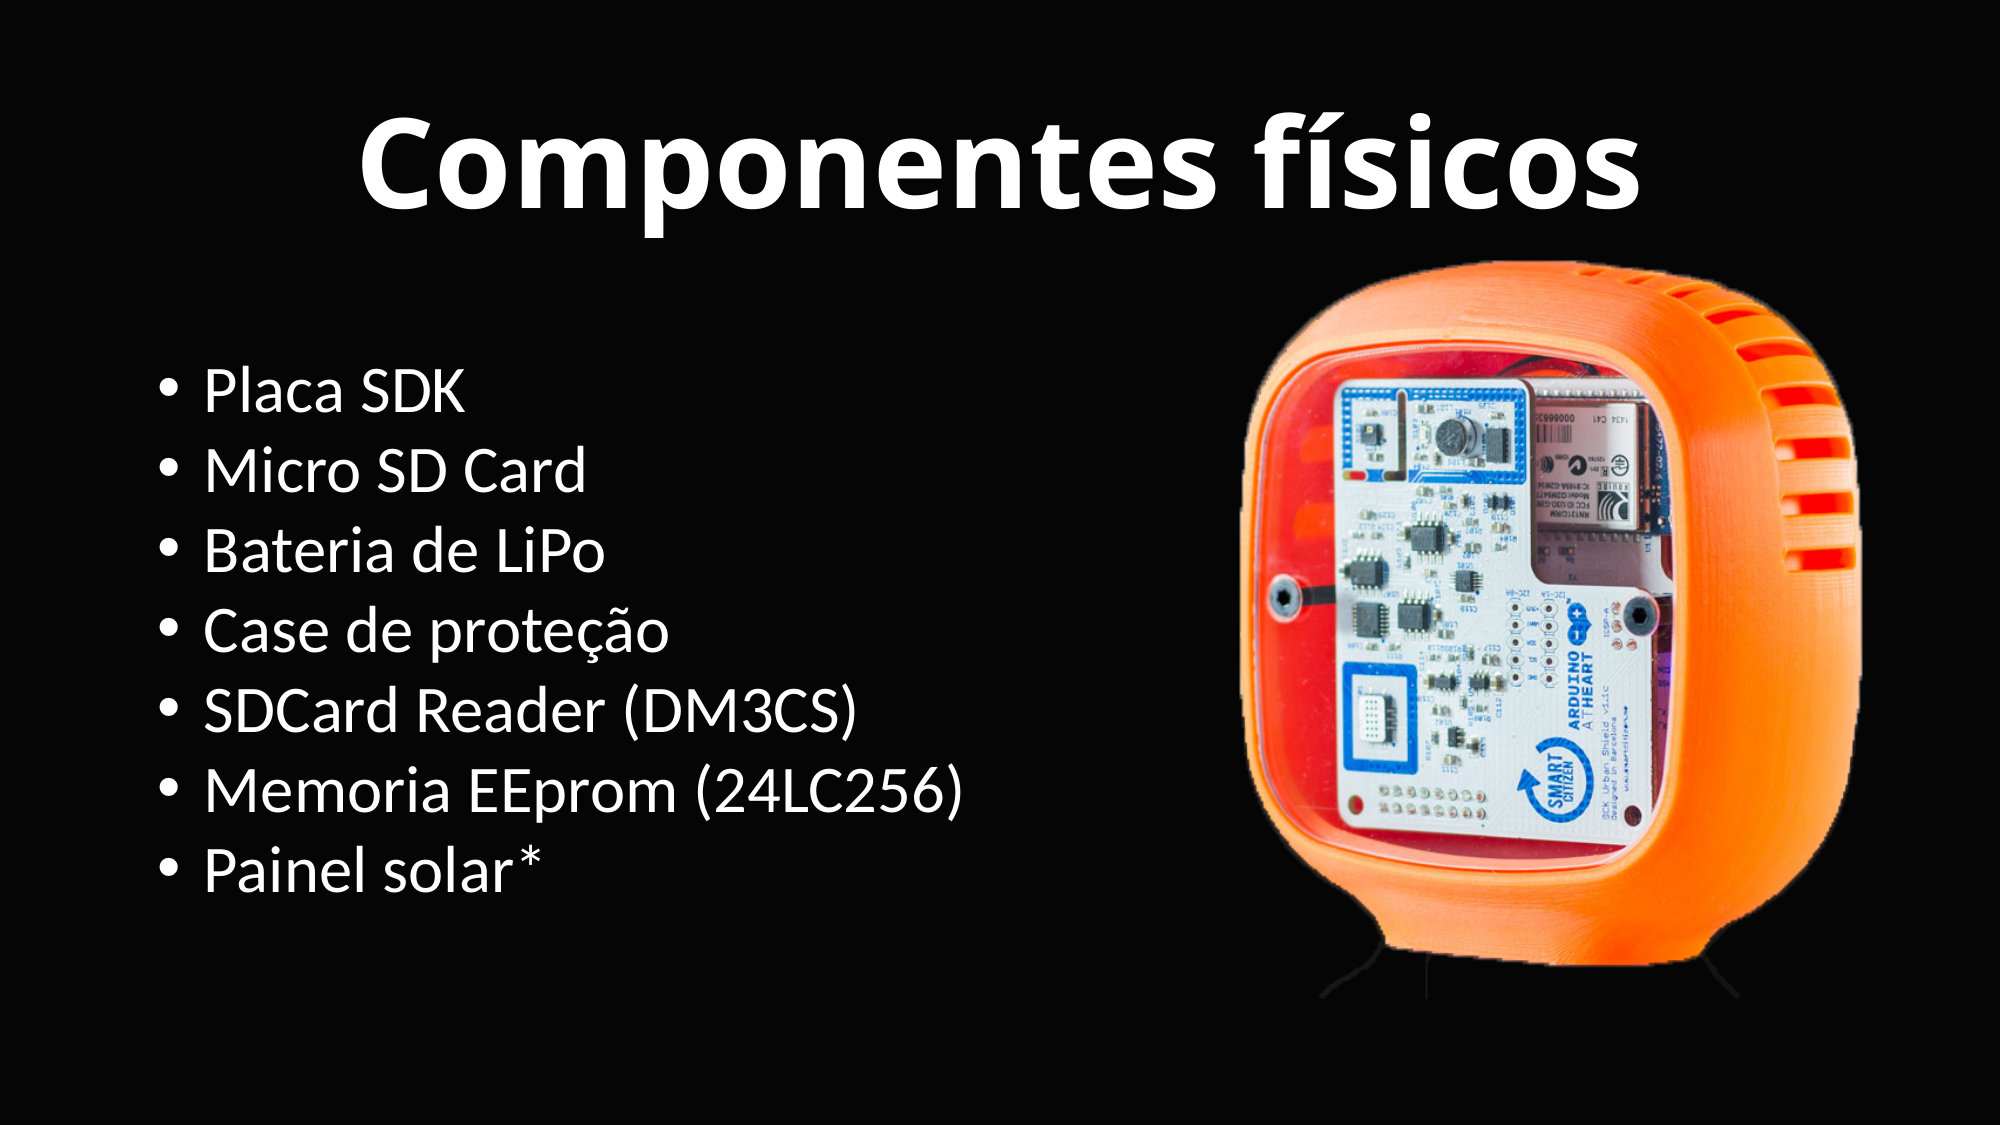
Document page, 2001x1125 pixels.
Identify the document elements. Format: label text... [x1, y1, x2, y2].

title Componentes físicos [137, 59, 1863, 278]
text_box Placa SDK Micro SD Card Bateria de LiPo Case de proteção SDCard Reader (DM3CS) Memoria EEprom (24LC256) Painel solar* [142, 338, 981, 914]
picture [1239, 260, 1863, 999]
